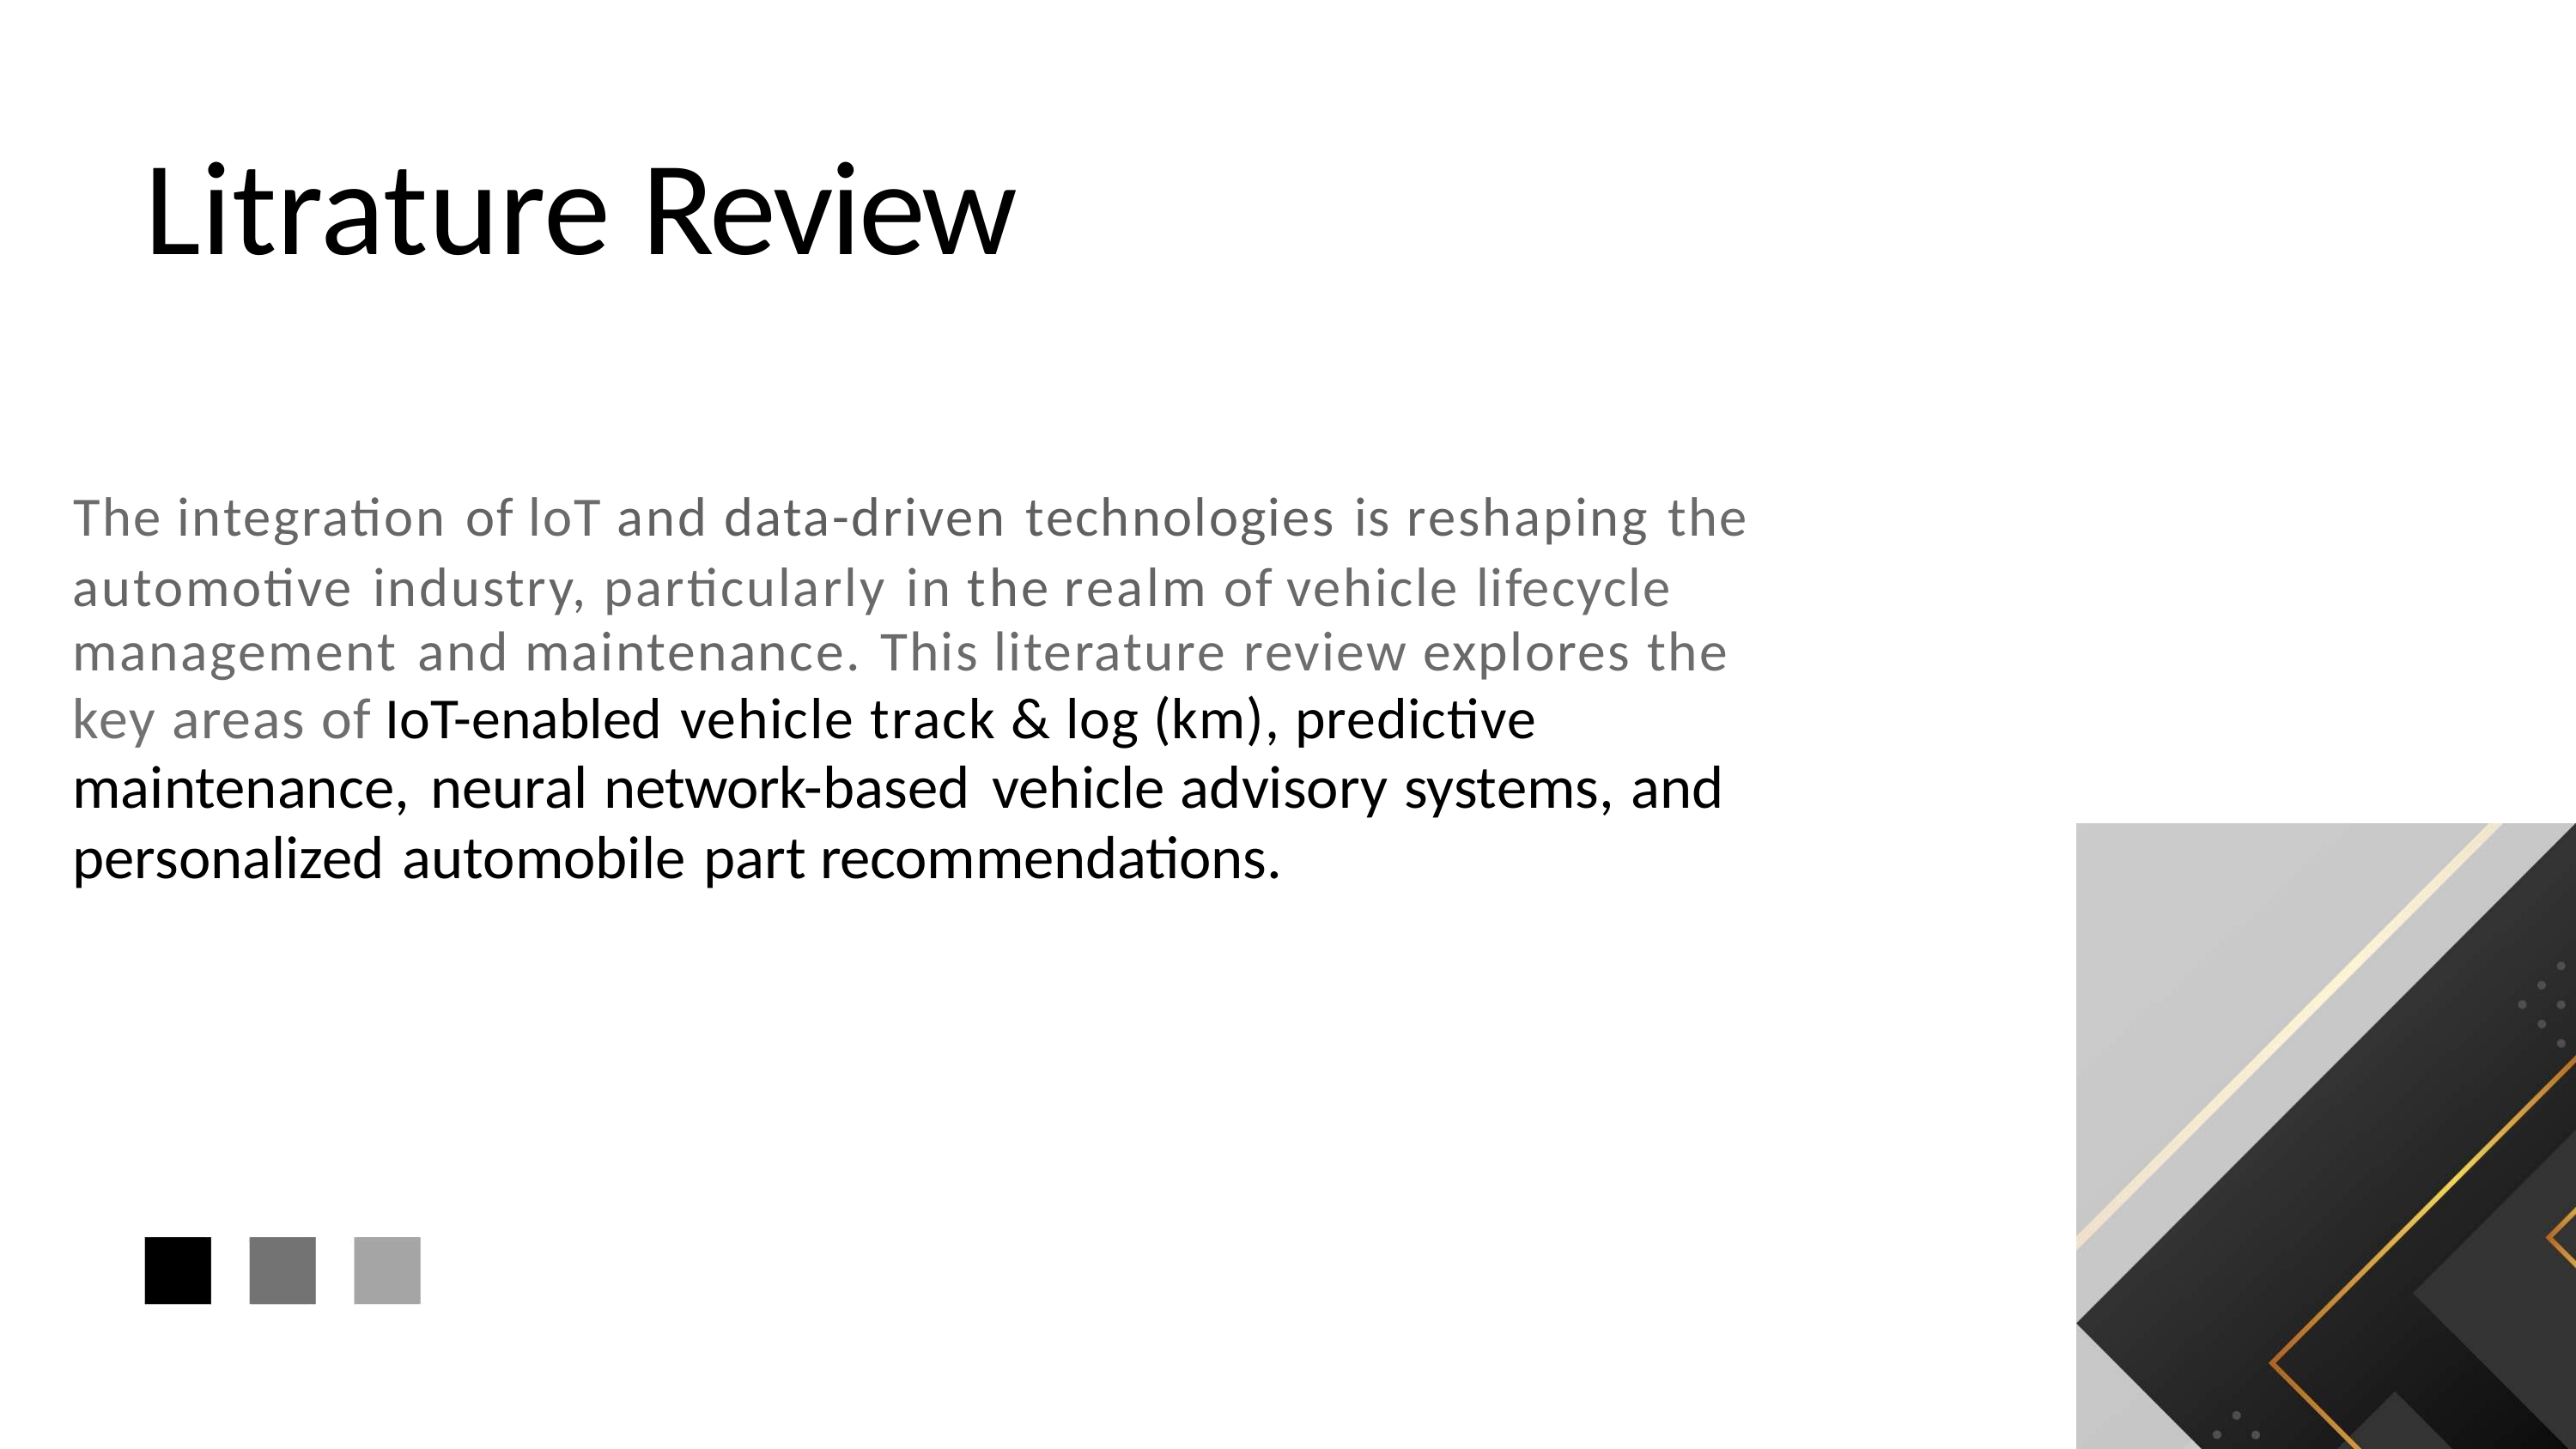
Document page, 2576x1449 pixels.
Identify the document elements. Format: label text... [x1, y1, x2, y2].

text_box The integration of loT and data-driven technologies is reshaping the automotive industry, particularly in the realm of vehicle lifecycle management and maintenance. This literature review explores the key areas of IoT-enabled vehicle track & log (km), predictive maintenance, neural network-based vehicle advisory systems, and personalized automobile part recommendations. [70, 476, 1768, 894]
title Litrature Review [143, 118, 2433, 363]
picture [143, 1236, 423, 1305]
picture [2075, 823, 2576, 1449]
